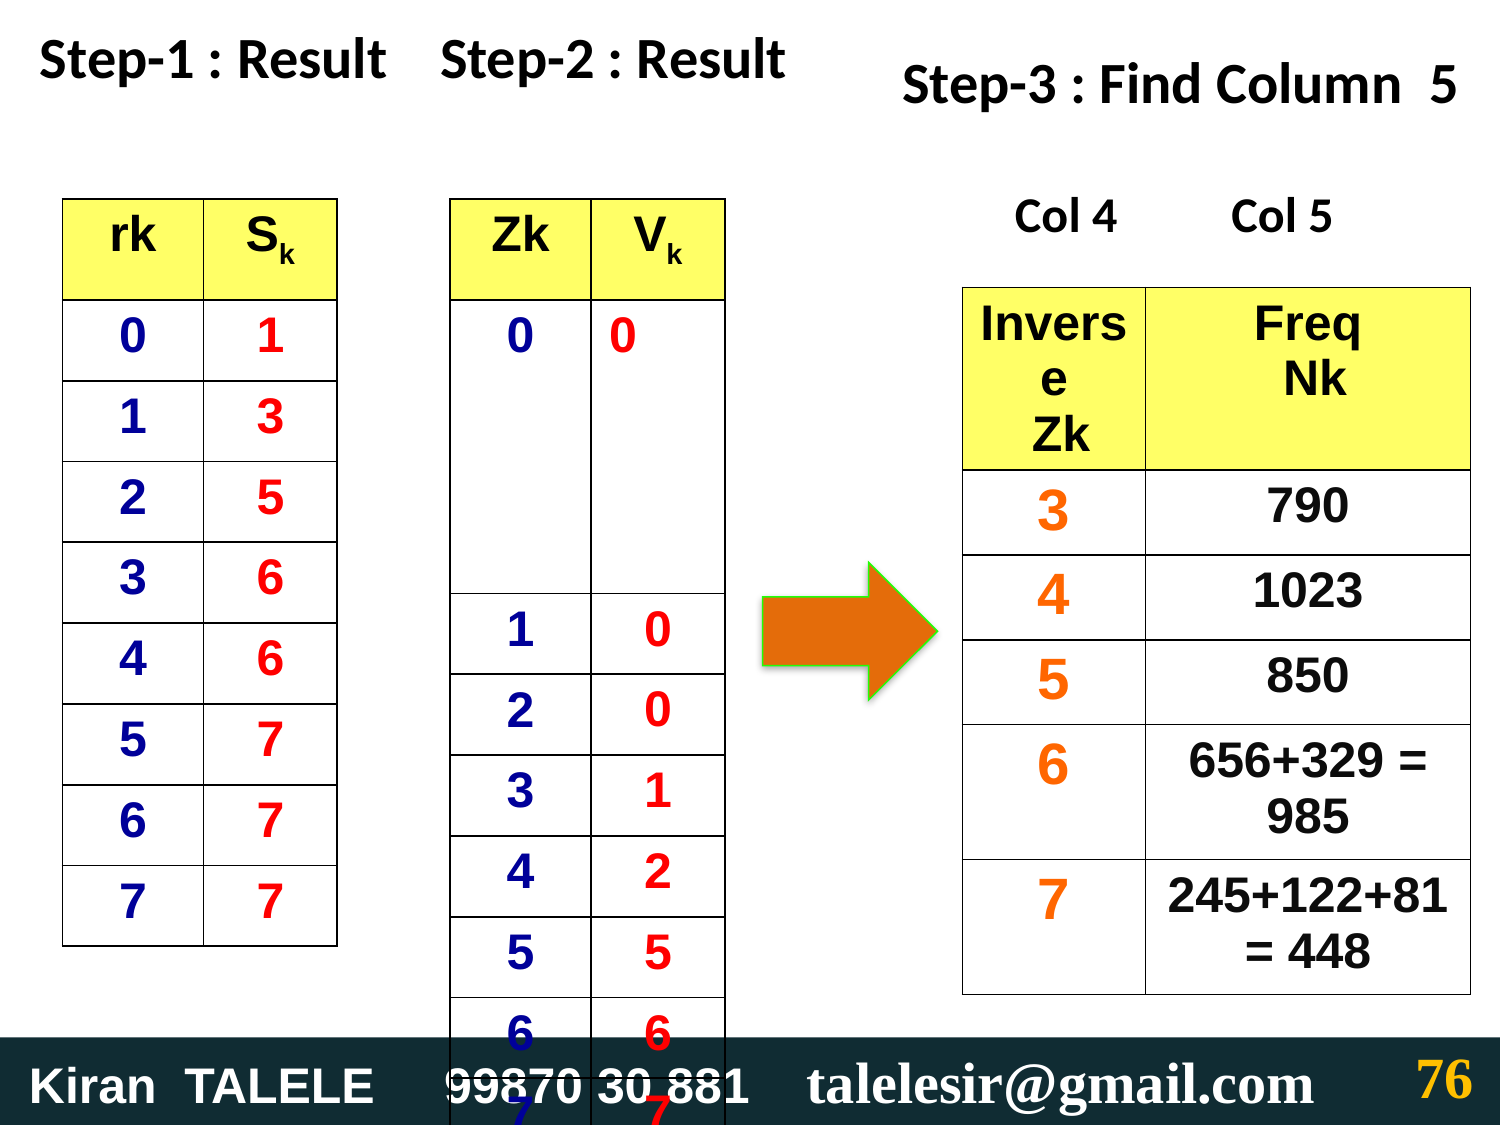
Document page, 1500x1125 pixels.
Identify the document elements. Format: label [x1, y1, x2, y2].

table_cell [63, 624, 203, 703]
table_cell [204, 301, 336, 380]
table_cell [592, 918, 724, 997]
text_box [0, 1032, 1500, 1125]
table_header [1146, 288, 1470, 469]
table_cell [592, 675, 724, 754]
table_cell [63, 382, 203, 461]
table_cell [204, 624, 336, 703]
table_cell [592, 998, 724, 1032]
table_header [204, 200, 336, 299]
table_cell [204, 382, 336, 461]
text_box [887, 37, 1500, 150]
table_cell [204, 543, 336, 622]
table_cell [204, 866, 336, 945]
table_cell [963, 556, 1145, 639]
table_cell [204, 462, 336, 541]
text_box [762, 562, 938, 700]
text_box [1216, 174, 1350, 251]
table_cell [451, 594, 590, 673]
table_cell [63, 786, 203, 865]
table_cell [63, 866, 203, 945]
table_cell [63, 462, 203, 541]
table_cell [451, 837, 590, 916]
table_cell [1146, 641, 1470, 724]
table_cell [451, 675, 590, 754]
table_cell [963, 860, 1145, 994]
table_cell [963, 725, 1145, 859]
table_cell [204, 705, 336, 784]
table_header [63, 200, 203, 299]
table_cell [451, 301, 590, 593]
table_header [592, 200, 724, 299]
table_header [451, 200, 590, 299]
table_cell [963, 471, 1145, 554]
table_cell [592, 837, 724, 916]
table_cell [1146, 860, 1470, 994]
text_box [999, 174, 1134, 251]
table_cell [592, 594, 724, 673]
table_cell [963, 641, 1145, 724]
table_cell [63, 301, 203, 380]
table_cell [592, 756, 724, 835]
table_cell [204, 786, 336, 865]
table_cell [451, 756, 590, 835]
table_cell [451, 918, 590, 997]
table_header [963, 288, 1145, 469]
table_cell [451, 998, 590, 1032]
table_cell [1146, 471, 1470, 554]
text_box [24, 12, 413, 125]
table_cell [1146, 725, 1470, 859]
table_cell [63, 543, 203, 622]
text_box [424, 12, 813, 125]
table_cell [592, 301, 724, 593]
table_cell [1146, 556, 1470, 639]
table_cell [63, 705, 203, 784]
